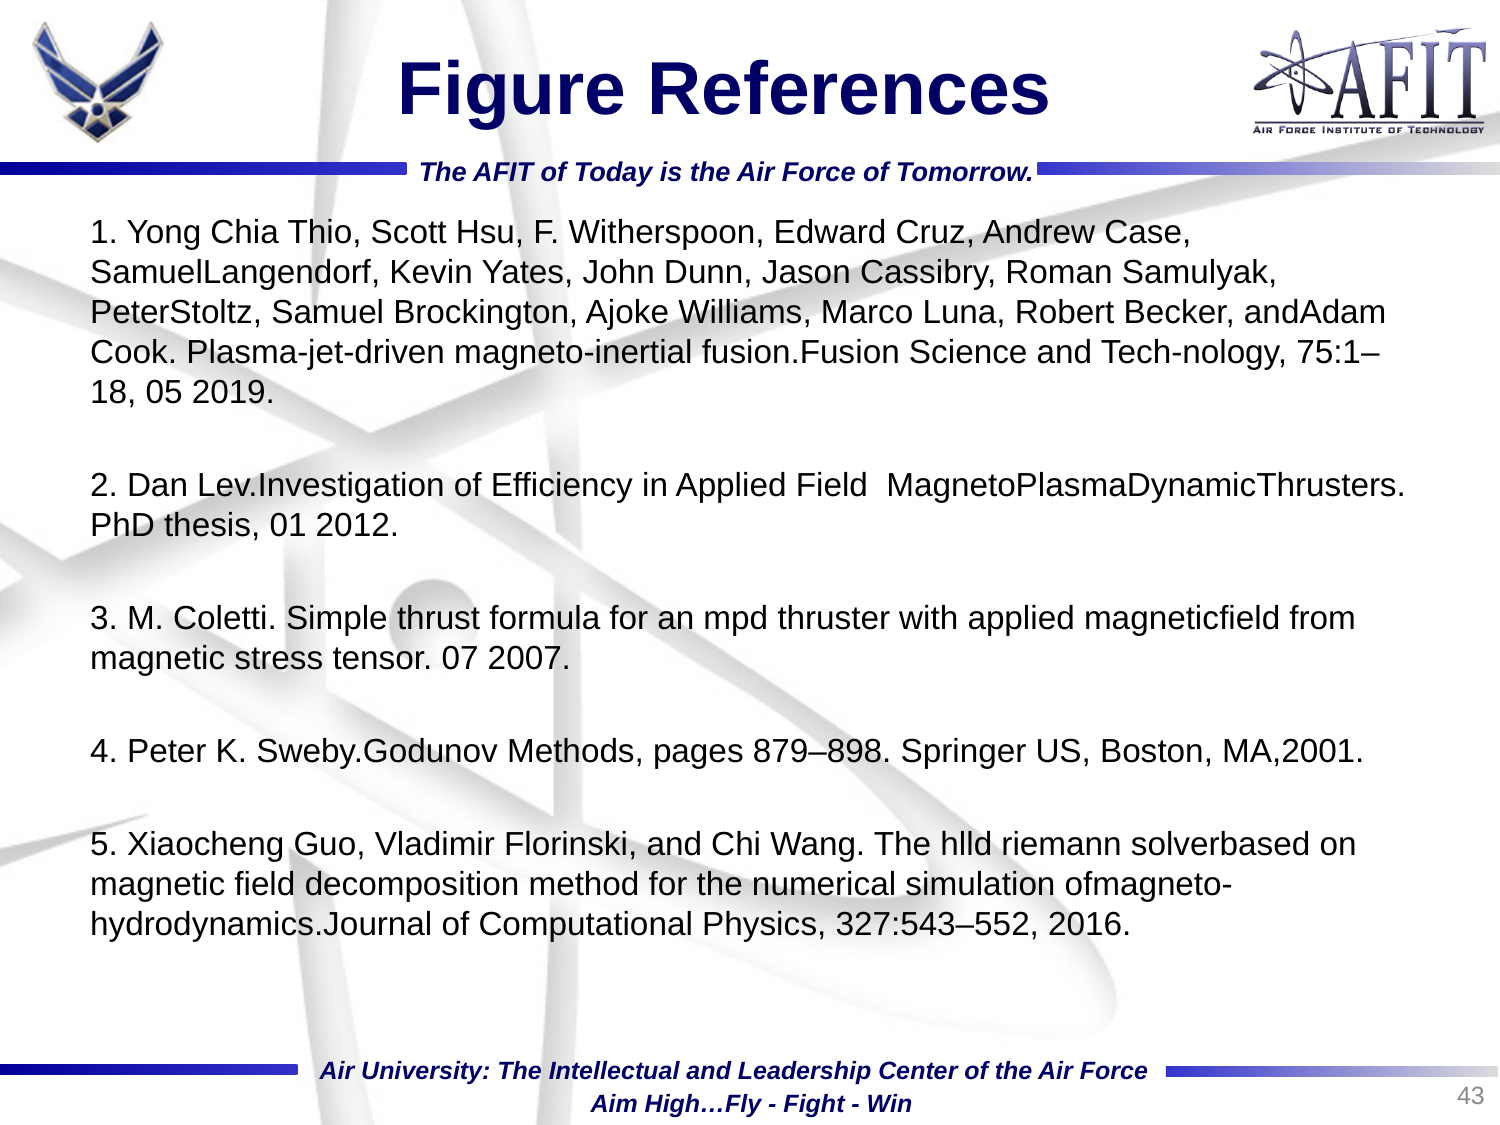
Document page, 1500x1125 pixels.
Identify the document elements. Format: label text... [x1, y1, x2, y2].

picture [803, 169, 810, 179]
slide_number 43 [1149, 1065, 1500, 1125]
picture [994, 169, 1001, 179]
picture [545, 169, 552, 179]
picture [0, 0, 87, 162]
picture [868, 169, 875, 179]
picture [610, 169, 616, 179]
picture [957, 169, 964, 179]
list 1. Yong Chia Thio, Scott Hsu, F. Witherspoon, Edward Cruz, Andrew Case, SamuelLangendorf, Kevin Yates, John Dunn, Jason Cassibry, Roman Samulyak, PeterStoltz, Samuel Brockington, Ajoke Williams, Marco Luna, Robert Becker, andAdam Cook. Plasma-jet-driven magneto-inertial fusion.Fusion Science and Tech-nology, 75:1–18, 05 2019. 2. Dan Lev.Investigation of Efficiency in Applied Field MagnetoPlasmaDynamicThrusters. PhD thesis, 01 2012. 3. M. Coletti. Simple thrust formula for an mpd thruster with applied magneticfield from magnetic stress tensor. 07 2007. 4. Peter K. Sweby.Godunov Methods, pages 879–898. Springer US, Boston, MA,2001. 5. Xiaocheng Guo, Vladimir Florinski, and Chi Wang. The hlld riemann solverbased on magnetic field decomposition method for the numerical simulation ofmagneto-hydrodynamics.Journal of Computational Physics, 327:543–552, 2016. [75, 202, 1425, 878]
picture [1363, 0, 1500, 162]
title Figure References [87, 0, 1363, 169]
picture [916, 169, 923, 179]
picture [0, 169, 1500, 1125]
picture [594, 169, 601, 179]
